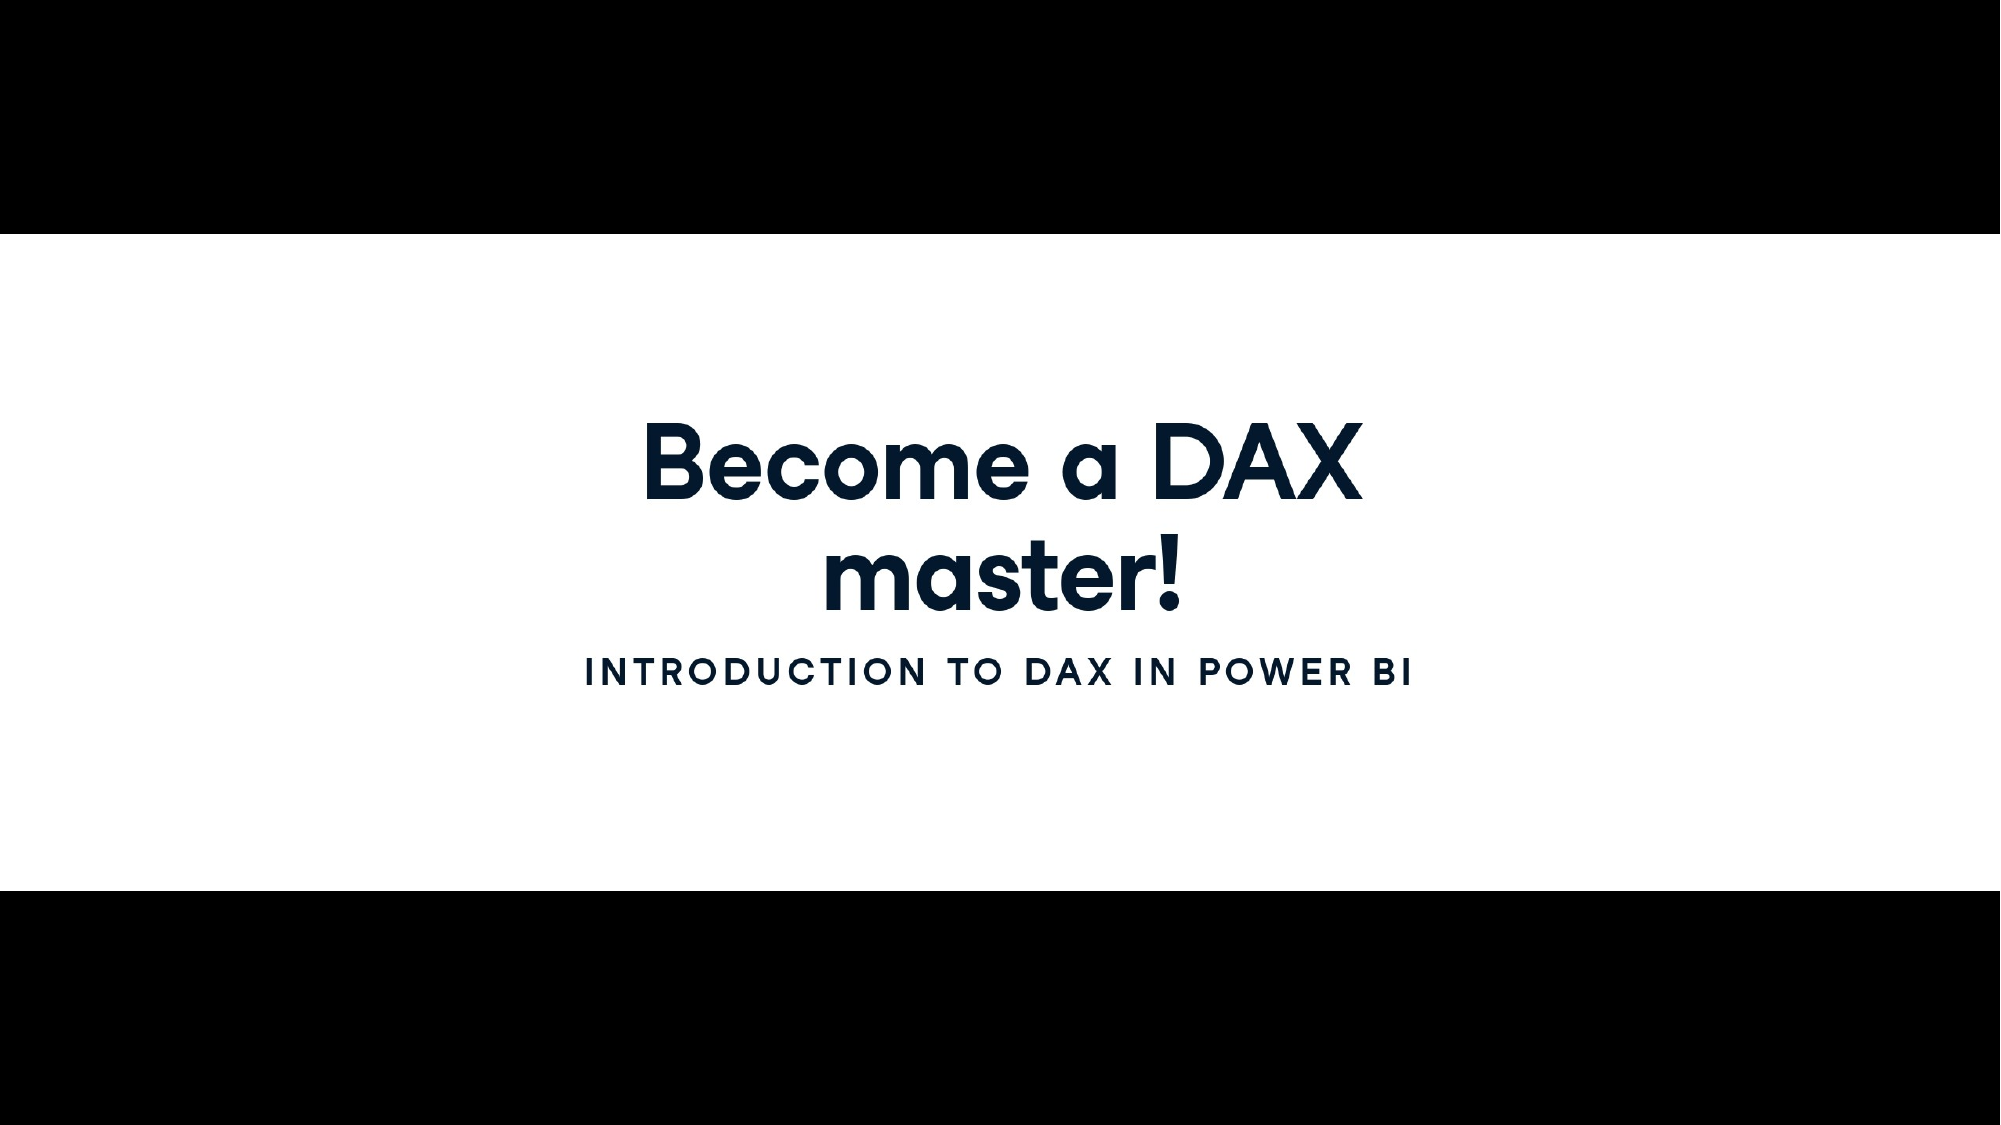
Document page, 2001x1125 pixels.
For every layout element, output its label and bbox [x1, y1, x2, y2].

picture [0, 234, 2000, 891]
